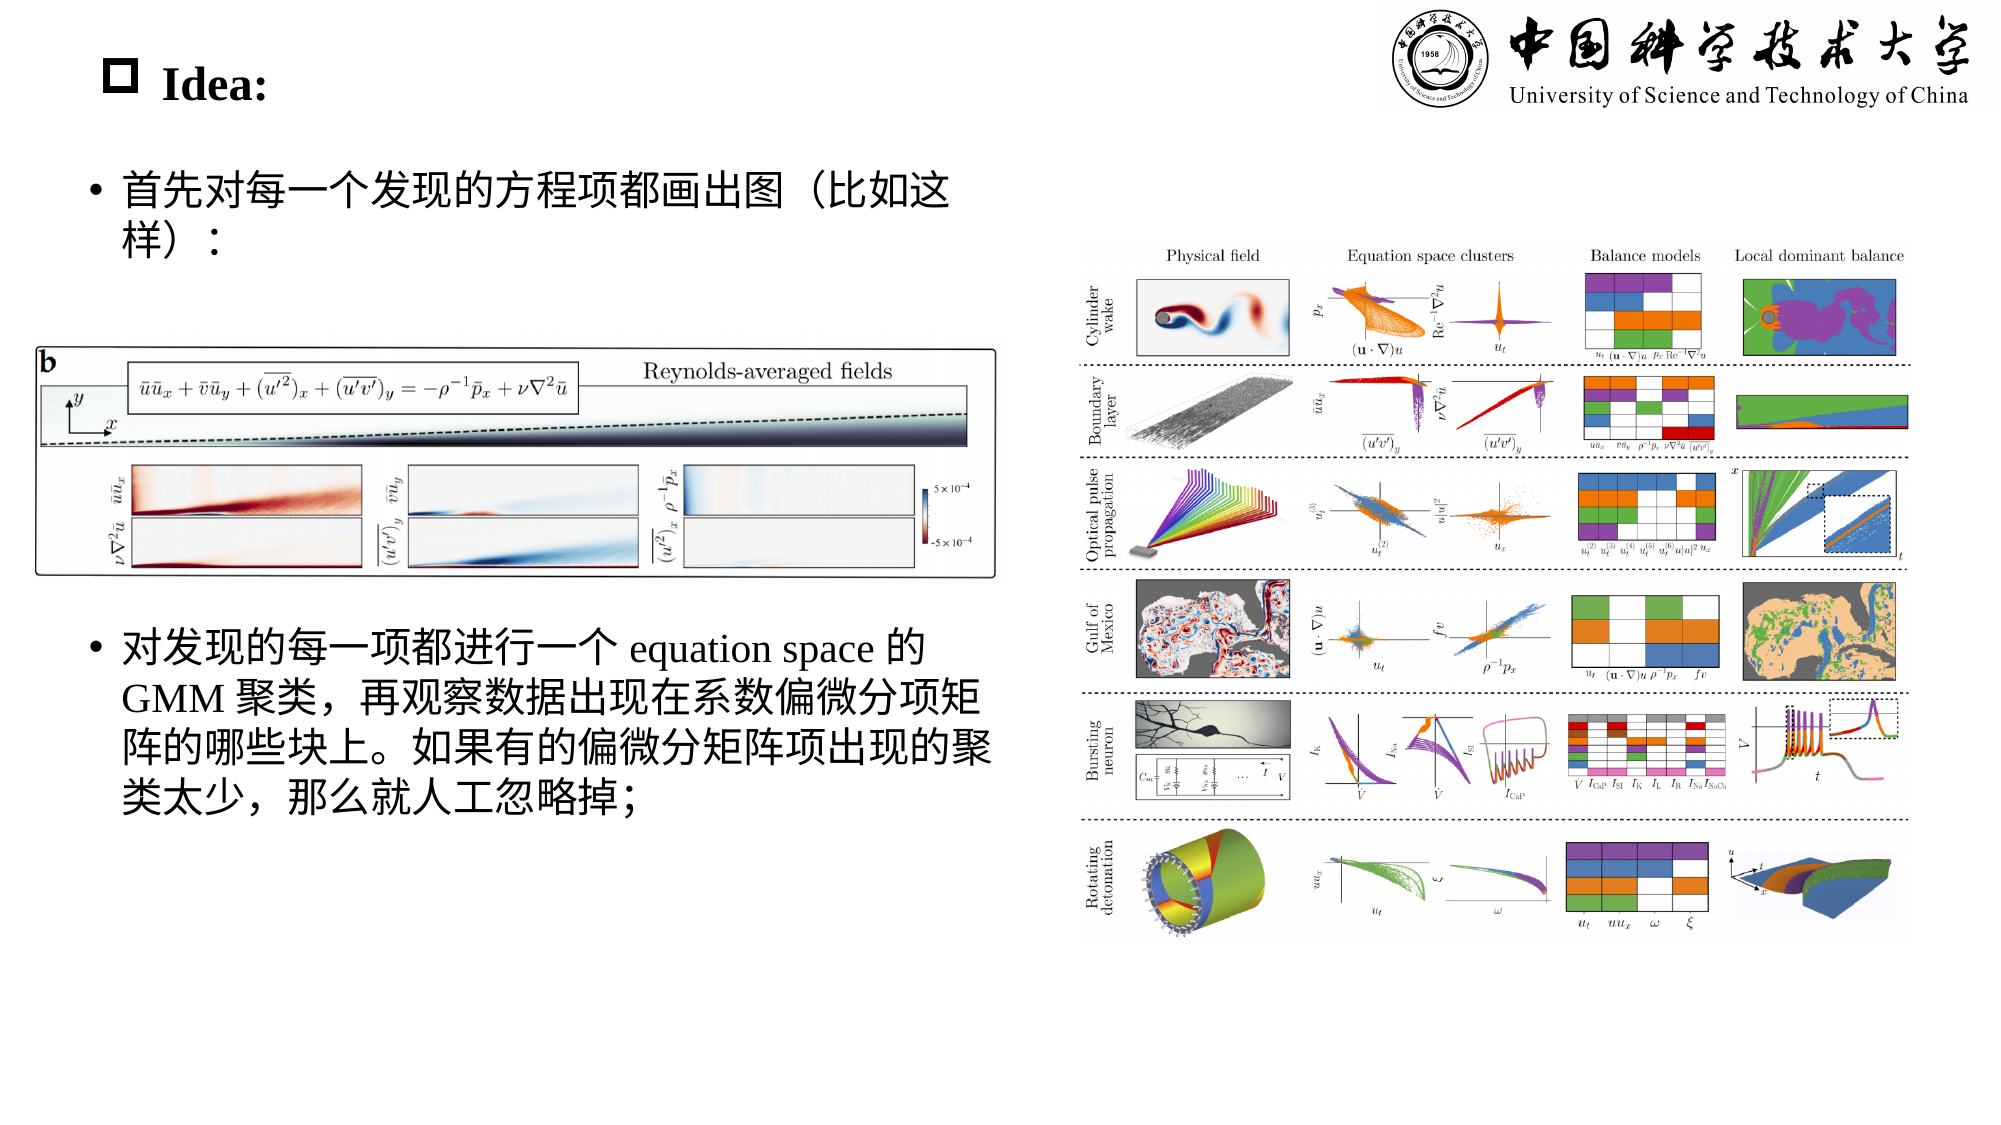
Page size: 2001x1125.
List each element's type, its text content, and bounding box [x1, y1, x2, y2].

title Idea: [84, 32, 1517, 137]
picture [34, 333, 1043, 586]
picture [1374, 0, 2000, 113]
list 首先对每一个发现的方程项都画出图（比如这样）： 对发现的每一项都进行一个equation space的GMM聚类，再观察数据出现在系数偏微分项矩阵的哪些块上。如果有的偏微分矩阵项出现的聚类太少，那么就人工忽略掉； [73, 156, 1017, 333]
list 首先对每一个发现的方程项都画出图（比如这样）： 对发现的每一项都进行一个equation space的GMM聚类，再观察数据出现在系数偏微分项矩阵的哪些块上。如果有的偏微分矩阵项出现的聚类太少，那么就人工忽略掉； [73, 586, 1017, 1014]
picture [1060, 224, 1955, 947]
